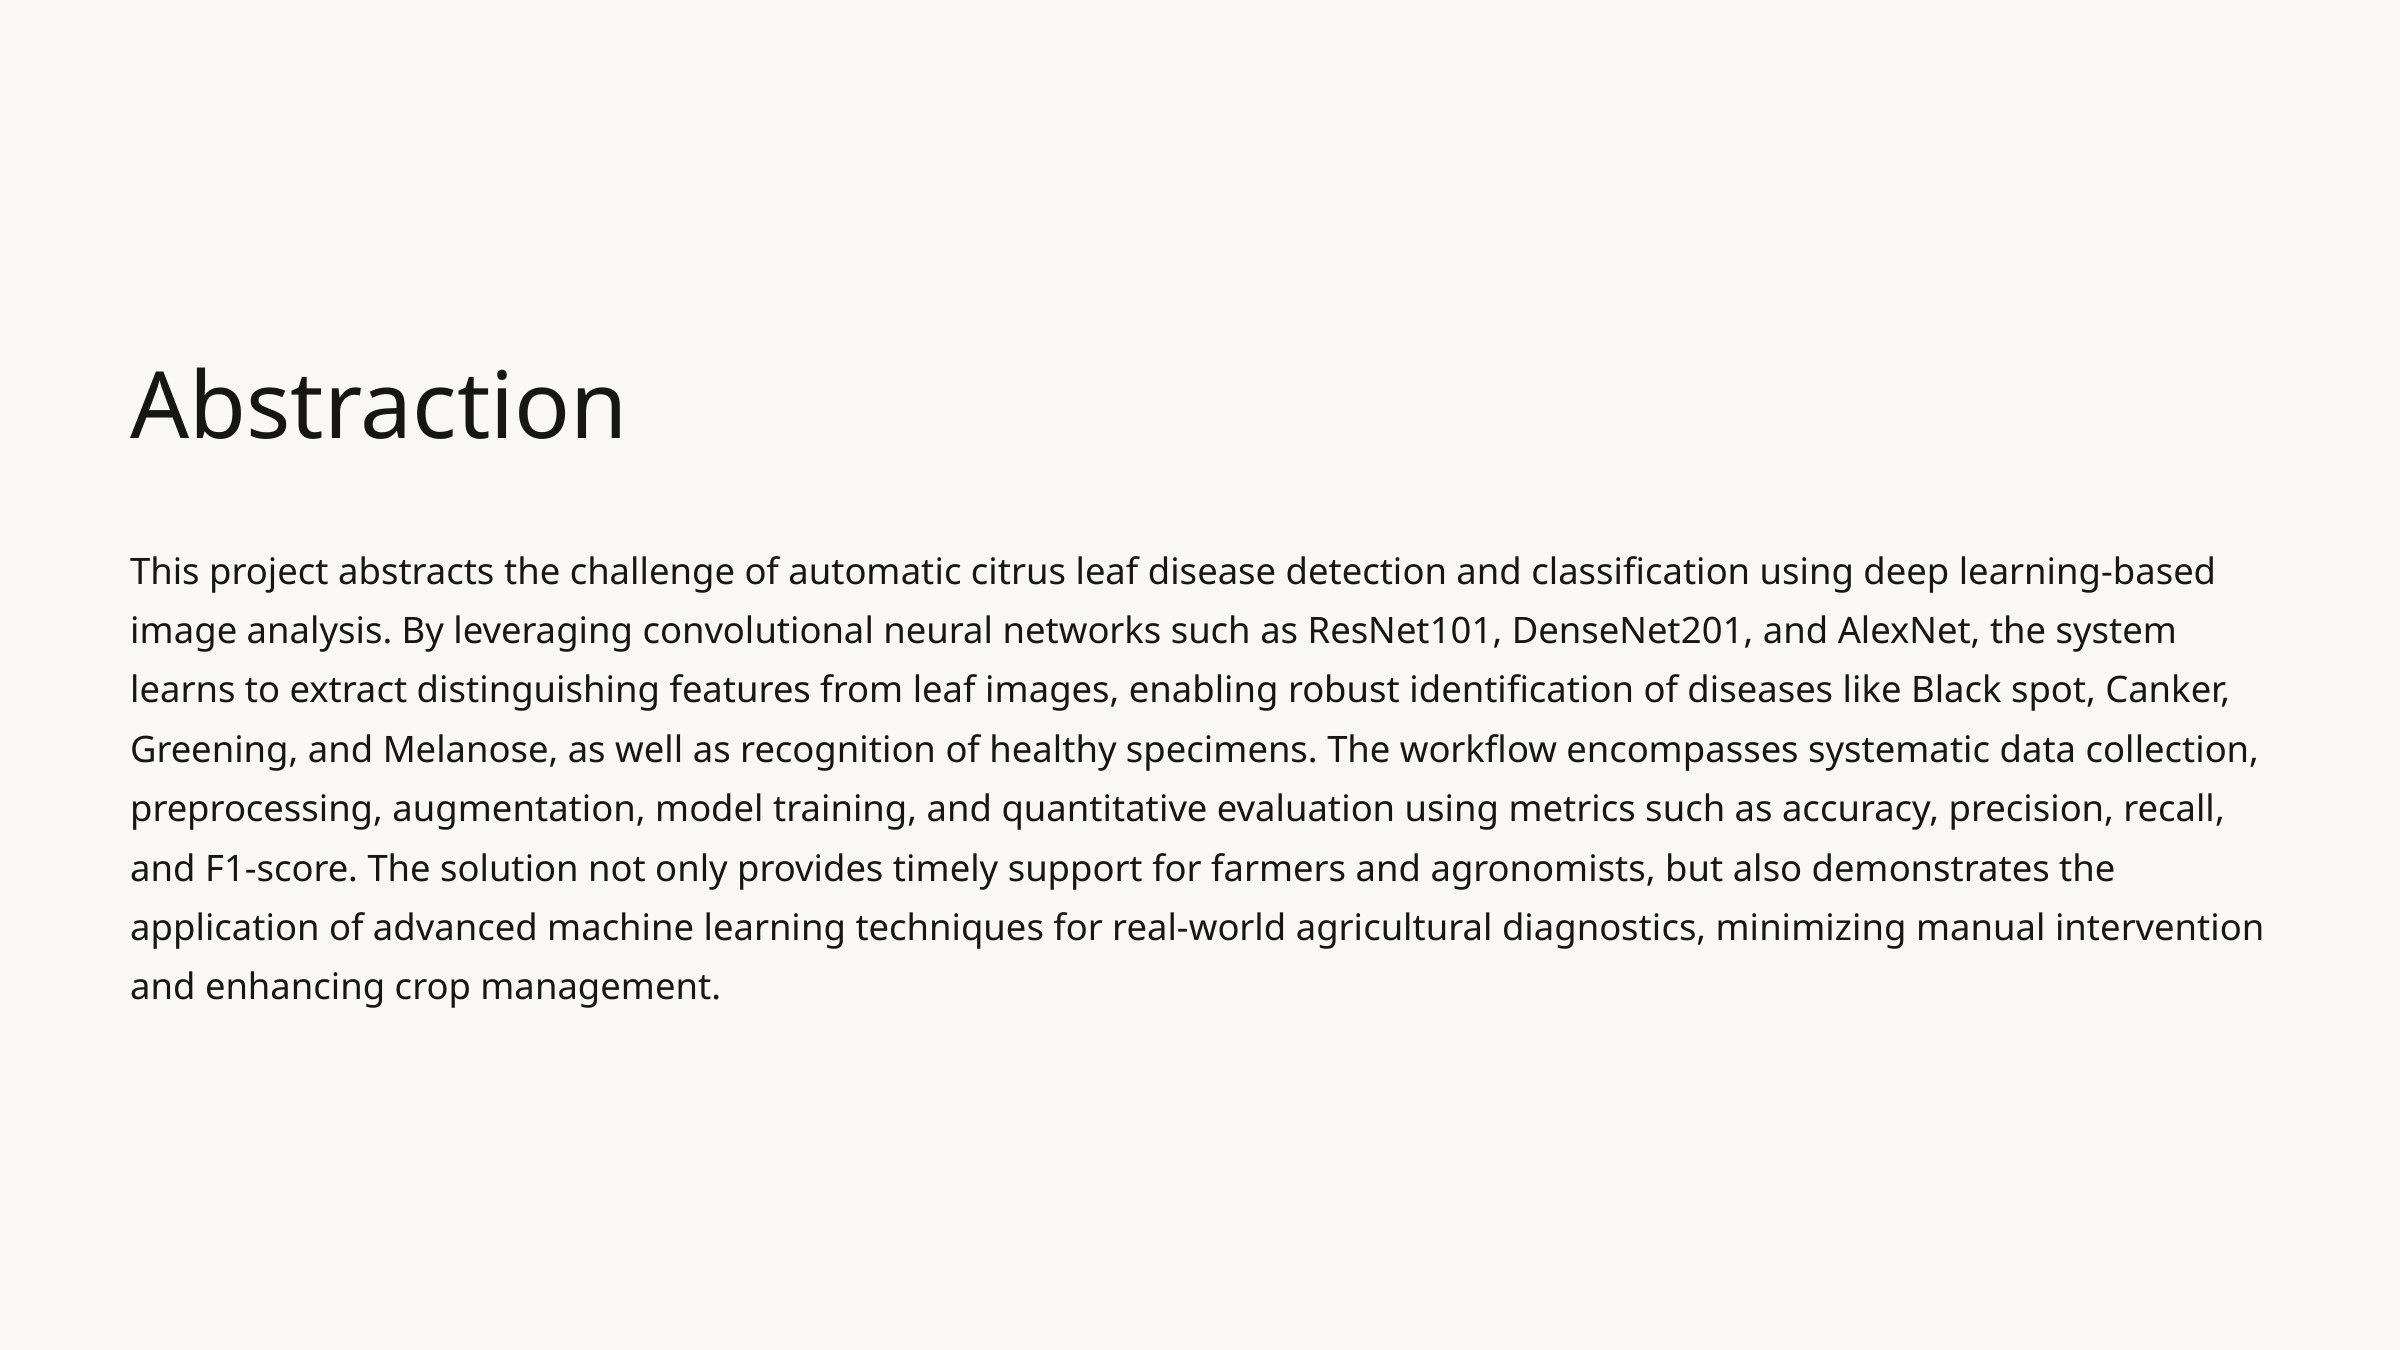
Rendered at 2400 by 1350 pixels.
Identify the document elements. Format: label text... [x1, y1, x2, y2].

text_box Abstraction [130, 341, 1061, 458]
text_box This project abstracts the challenge of automatic citrus leaf disease detection and classification using deep learning-based image analysis. By leveraging convolutional neural networks such as ResNet101, DenseNet201, and AlexNet, the system learns to extract distinguishing features from leaf images, enabling robust identification of diseases like Black spot, Canker, Greening, and Melanose, as well as recognition of healthy specimens. The workflow encompasses systematic data collection, preprocessing, augmentation, model training, and quantitative evaluation using metrics such as accuracy, precision, recall, and F1-score. The solution not only provides timely support for farmers and agronomists, but also demonstrates the application of advanced machine learning techniques for real-world agricultural diagnostics, minimizing manual intervention and enhancing crop management. [130, 532, 2270, 1009]
